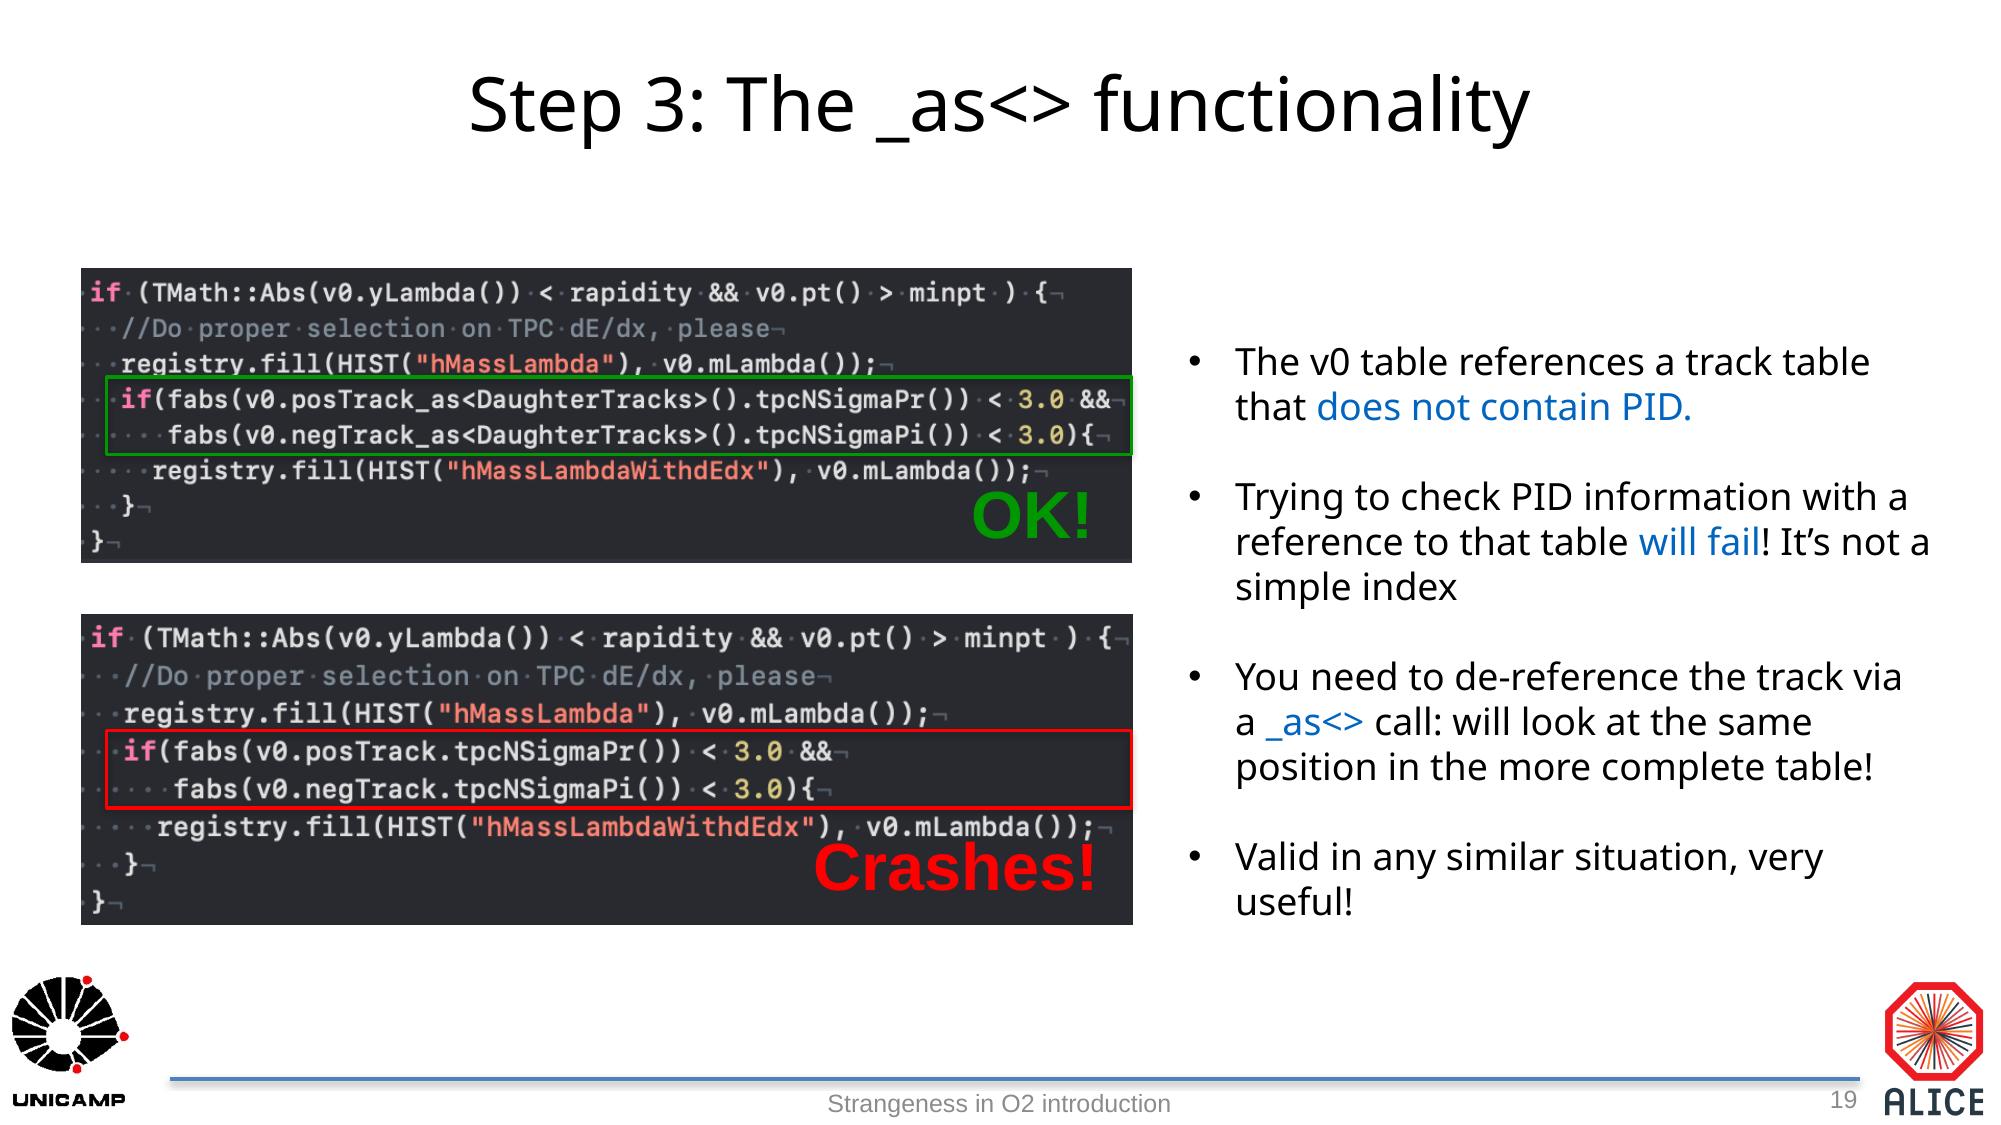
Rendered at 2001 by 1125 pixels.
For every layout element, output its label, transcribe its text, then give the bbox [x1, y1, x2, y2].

picture [81, 268, 1132, 563]
footer Strangeness in O2 introduction [439, 1072, 1406, 1125]
picture [81, 613, 1133, 926]
title Step 3: The _as<> functionality [99, 45, 1900, 159]
slide_number 19 [1406, 1068, 1873, 1125]
picture [0, 962, 140, 1119]
text_box The v0 table references a track table that does not contain PID. Trying to check PID information with a reference to that table will fail! It’s not a simple index You need to de-reference the track via a _as<> call: will look at the same position in the more complete table! Valid in any similar situation, very useful! [1173, 330, 1949, 931]
